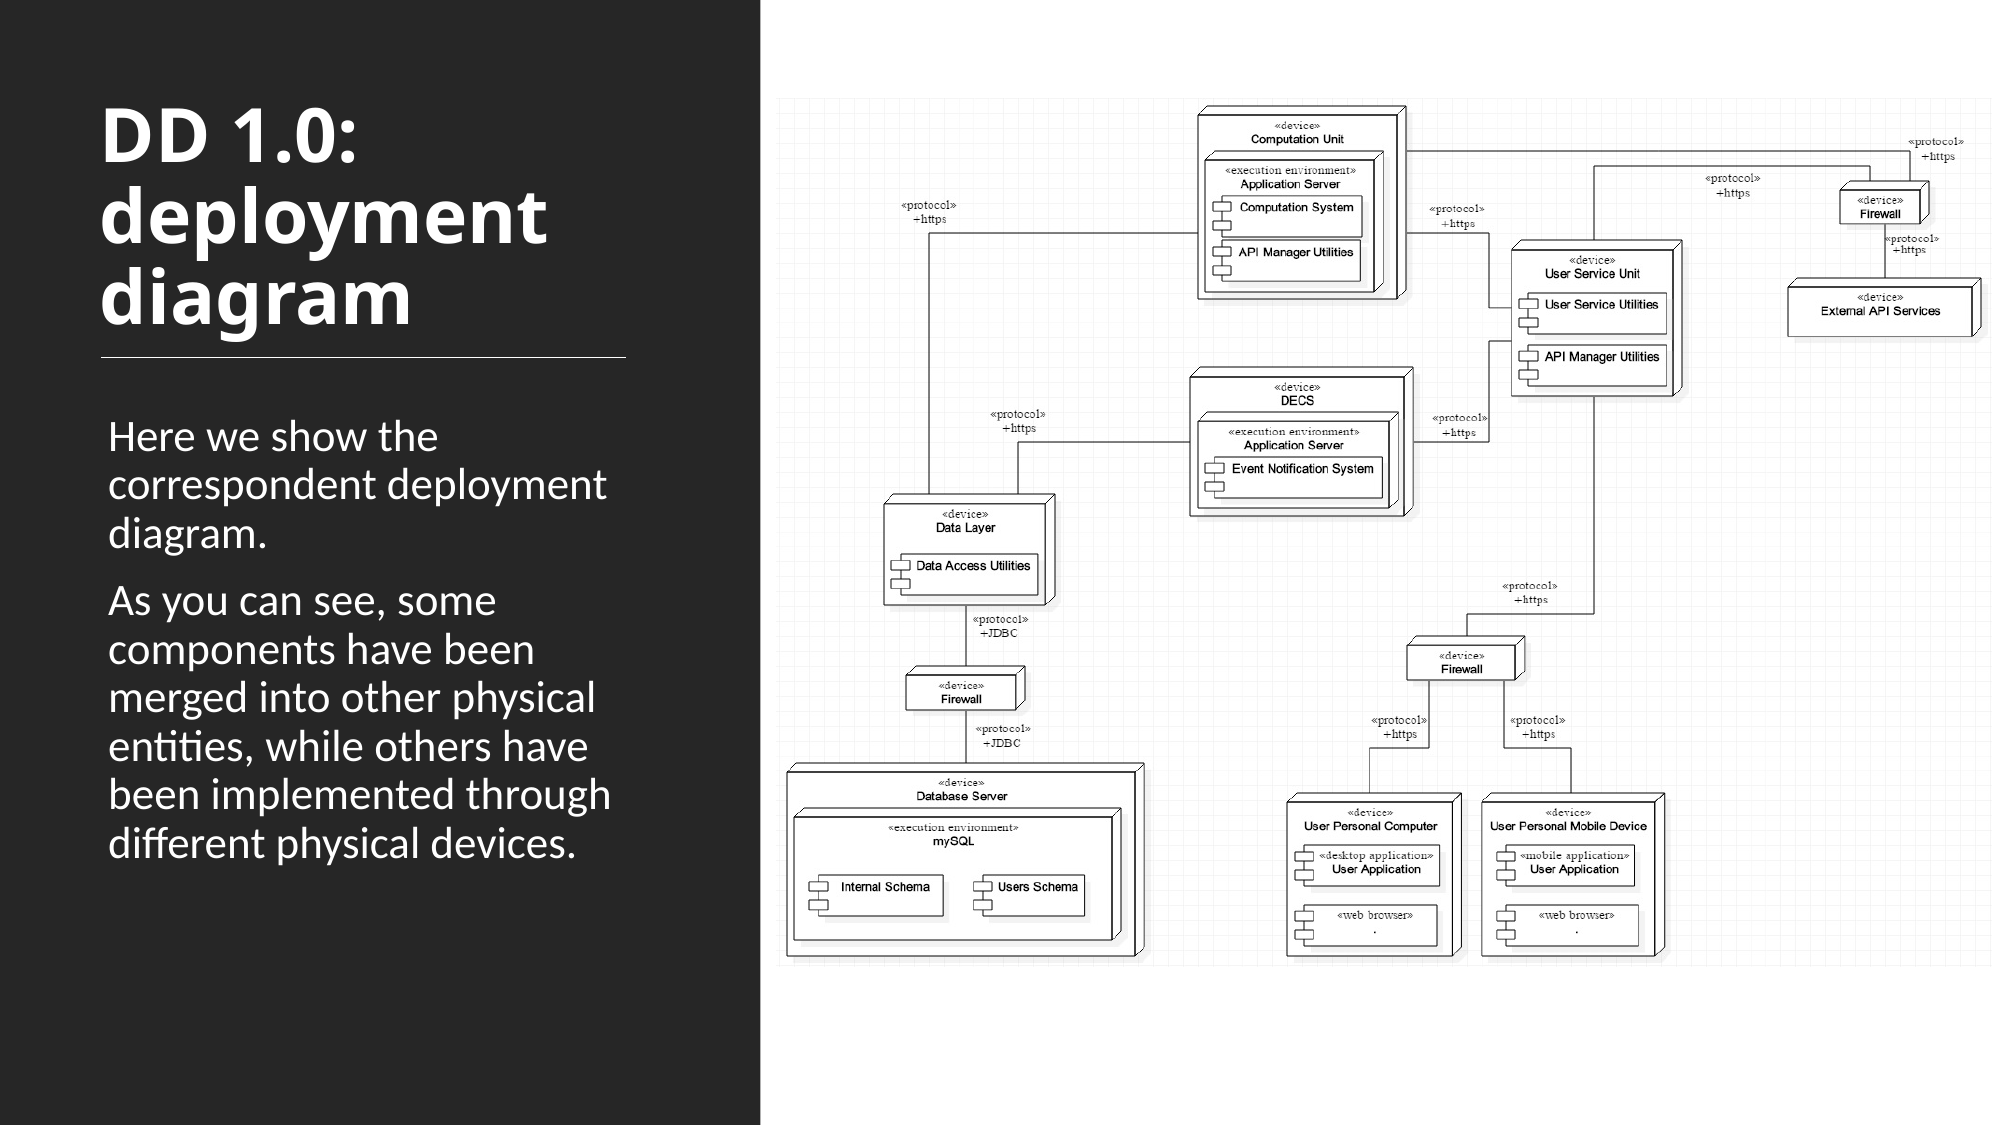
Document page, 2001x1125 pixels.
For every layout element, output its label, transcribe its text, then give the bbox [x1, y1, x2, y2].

text_box [0, 0, 761, 1125]
list Here we show the correspondent deployment diagram. As you can see, some components have been merged into other physical entities, while others have been implemented through different physical devices. [93, 404, 635, 885]
title DD 1.0: deployment diagram [84, 82, 730, 358]
picture [776, 98, 1992, 967]
